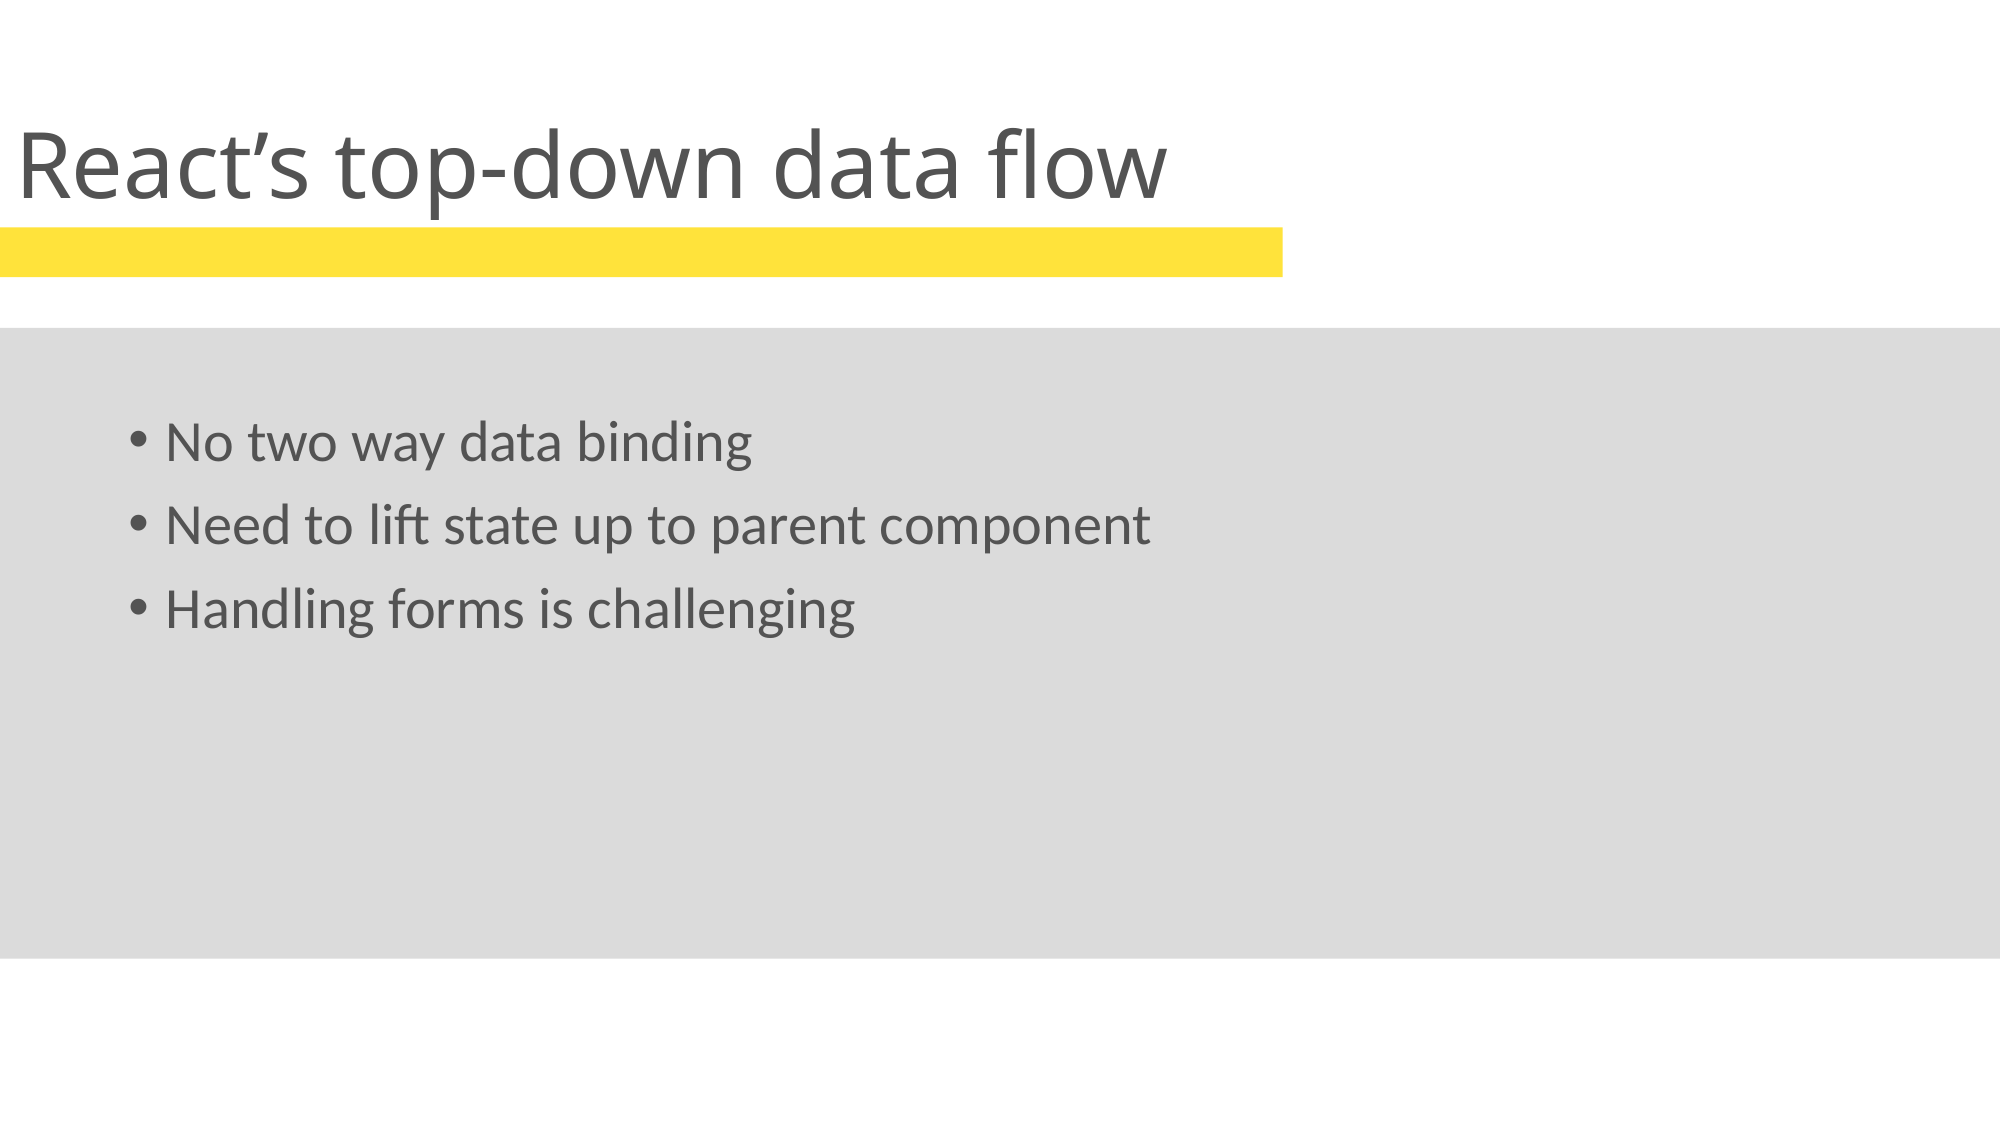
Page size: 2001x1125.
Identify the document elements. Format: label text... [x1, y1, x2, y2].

list No two way data binding Need to lift state up to parent component Handling forms is challenging [113, 403, 1936, 975]
text_box [0, 226, 1284, 278]
title React’s top-down data flow [0, 59, 1725, 278]
text_box [0, 327, 2000, 960]
